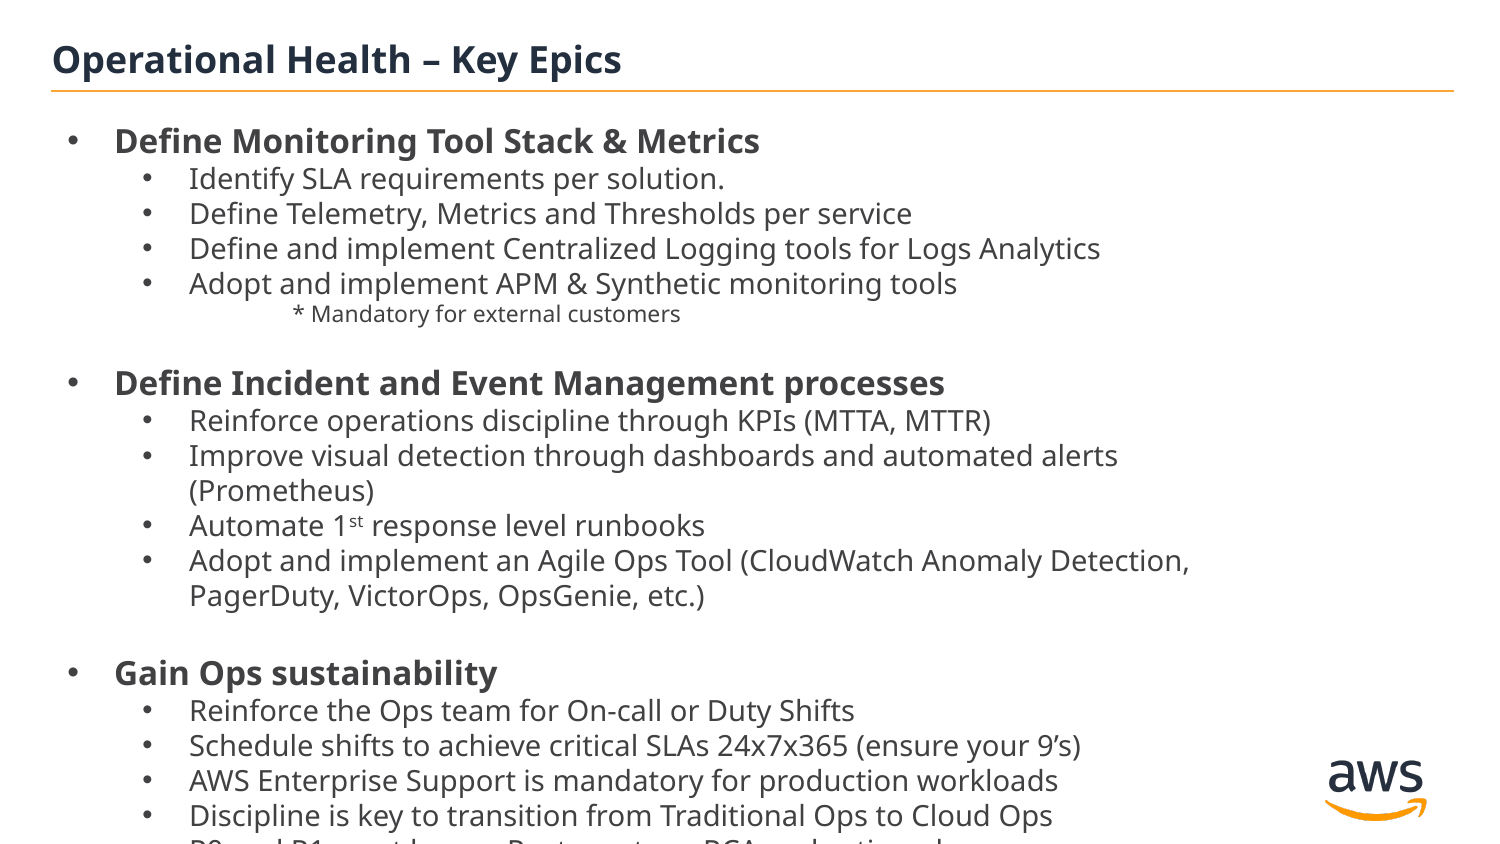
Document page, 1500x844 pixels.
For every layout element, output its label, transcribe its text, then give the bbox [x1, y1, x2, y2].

text_box Operational Health – Key Epics [36, 28, 1162, 113]
text_box Define Monitoring Tool Stack & Metrics Identify SLA requirements per solution. Define Telemetry, Metrics and Thresholds per service Define and implement Centralized Logging tools for Logs Analytics Adopt and implement APM & Synthetic monitoring tools * Mandatory for external customers Define Incident and Event Management processes Reinforce operations discipline through KPIs (MTTA, MTTR) Improve visual detection through dashboards and automated alerts (Prometheus) Automate 1st response level runbooks Adopt and implement an Agile Ops Tool (CloudWatch Anomaly Detection, PagerDuty, VictorOps, OpsGenie, etc.) Gain Ops sustainability Reinforce the Ops team for On-call or Duty Shifts Schedule shifts to achieve critical SLAs 24x7x365 (ensure your 9’s) AWS Enterprise Support is mandatory for production workloads Discipline is key to transition from Traditional Ops to Cloud Ops P0 and P1 must have a Post-mortem, RCA and action plan [52, 112, 1302, 844]
picture [1323, 759, 1428, 822]
